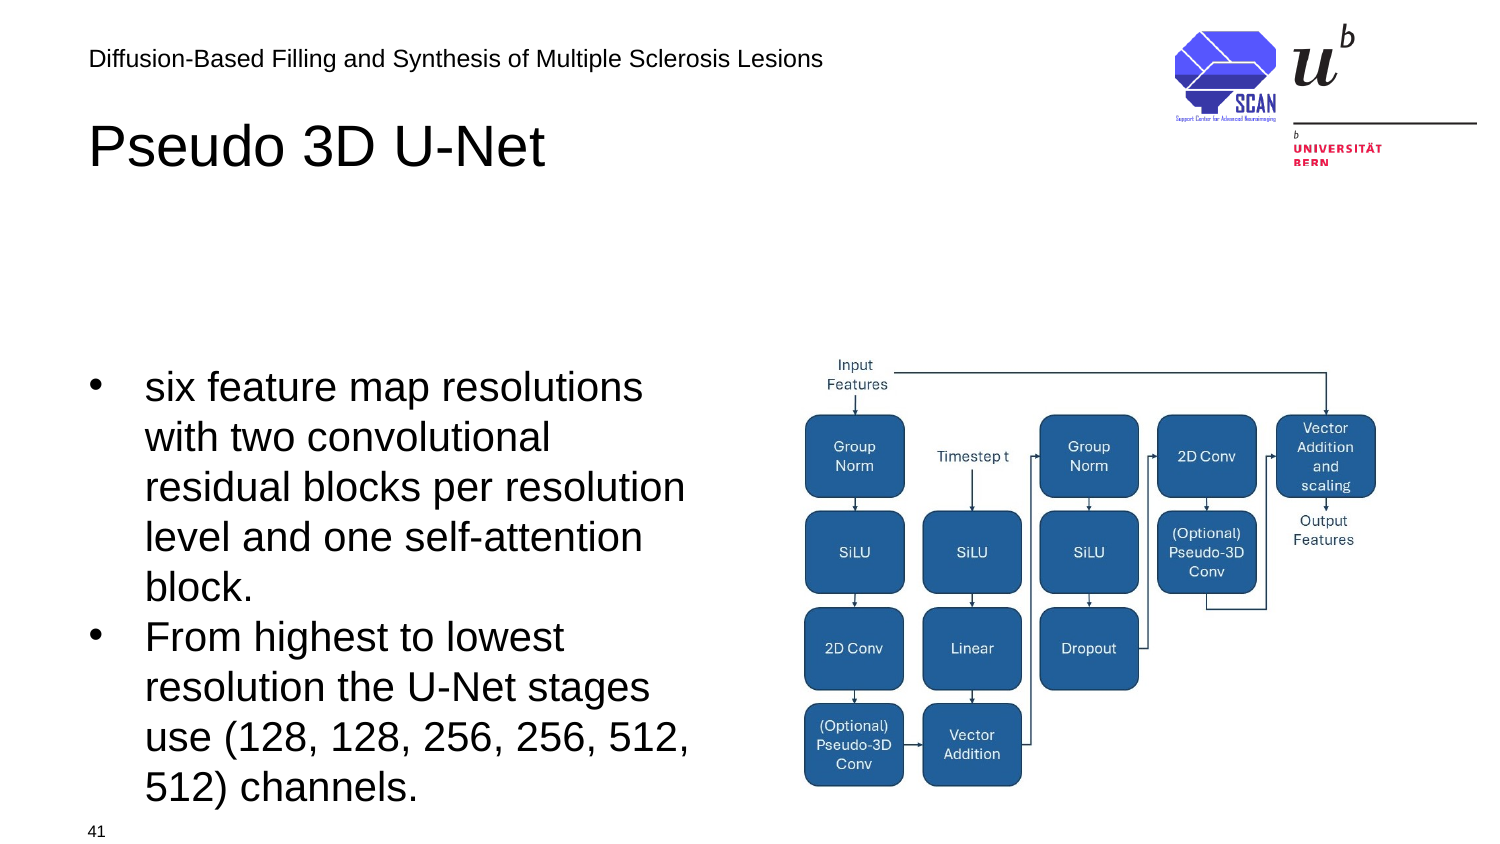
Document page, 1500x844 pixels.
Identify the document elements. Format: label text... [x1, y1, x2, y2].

title Pseudo 3D U-Net [88, 111, 1241, 179]
list six feature map resolutions with two convolutional residual blocks per resolution level and one self-attention block. From highest to lowest resolution the U-Net stages use (128, 128, 256, 256, 512, 512) channels. [88, 359, 700, 788]
picture [1175, 26, 1276, 127]
list Diffusion-Based Filling and Synthesis of Multiple Sclerosis Lesions [88, 46, 1241, 76]
picture [799, 358, 1378, 790]
